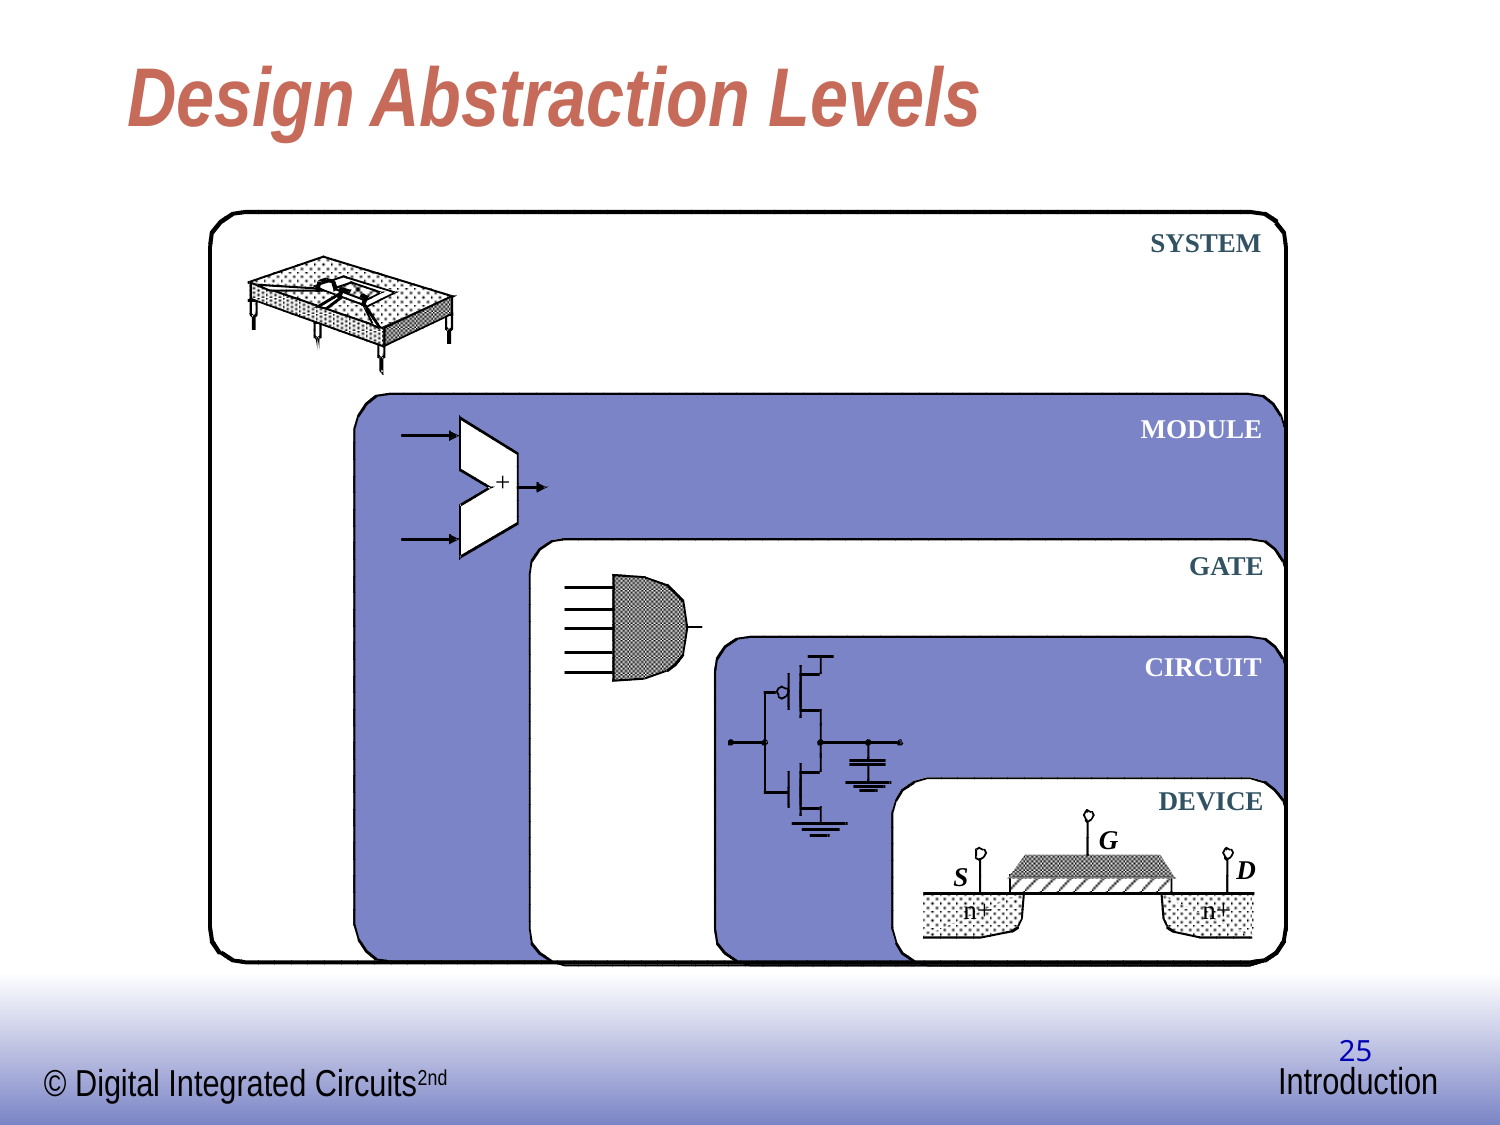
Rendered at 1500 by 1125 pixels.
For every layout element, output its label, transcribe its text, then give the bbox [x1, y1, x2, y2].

text_box + [495, 464, 511, 498]
text_box [714, 636, 749, 960]
text_box [528, 538, 564, 960]
text_box [928, 777, 1284, 807]
text_box n+ [963, 895, 993, 926]
text_box [343, 296, 361, 306]
text_box [208, 209, 1288, 965]
text_box [531, 541, 1284, 960]
text_box [361, 297, 368, 306]
text_box [386, 296, 454, 347]
text_box [1232, 897, 1252, 933]
text_box [449, 316, 454, 331]
text_box D [1236, 852, 1256, 886]
text_box [459, 415, 519, 455]
text_box [926, 897, 963, 932]
text_box [317, 293, 338, 308]
text_box [356, 395, 1284, 960]
text_box [449, 430, 457, 439]
text_box [332, 275, 400, 307]
text_box [1016, 918, 1023, 927]
text_box [894, 780, 1284, 960]
text_box [383, 295, 454, 329]
slide_number 25 [1074, 1025, 1388, 1100]
text_box [1164, 895, 1202, 914]
text_box [728, 739, 735, 746]
text_box [1162, 919, 1169, 927]
text_box [326, 277, 338, 290]
text_box [717, 638, 1284, 960]
text_box [367, 291, 390, 305]
text_box [1014, 857, 1170, 876]
title Design Abstraction Levels [112, 24, 1388, 150]
text_box [459, 489, 519, 561]
text_box [776, 685, 790, 700]
text_box [313, 298, 341, 310]
text_box [645, 669, 667, 680]
text_box [339, 287, 350, 294]
text_box DEVICE [1158, 783, 1264, 816]
text_box [317, 277, 328, 284]
text_box n+ [1202, 895, 1232, 926]
text_box [975, 846, 988, 861]
text_box [377, 348, 386, 376]
text_box [343, 293, 362, 301]
text_box [337, 281, 386, 301]
text_box [386, 299, 450, 343]
text_box [924, 895, 1022, 936]
text_box [612, 677, 645, 682]
text_box GATE [1189, 548, 1264, 581]
text_box [336, 278, 351, 285]
text_box [1222, 846, 1234, 861]
text_box [565, 538, 1284, 568]
text_box [1009, 854, 1177, 879]
text_box [817, 739, 824, 746]
text_box [255, 283, 315, 292]
text_box [321, 283, 333, 292]
text_box [325, 290, 336, 295]
text_box [249, 298, 386, 348]
text_box [536, 482, 545, 491]
text_box SYSTEM [1150, 225, 1262, 259]
text_box [274, 292, 317, 306]
text_box [865, 739, 872, 746]
text_box [615, 577, 686, 679]
text_box [353, 392, 389, 960]
text_box [750, 635, 1284, 666]
text_box [923, 927, 1019, 939]
text_box [313, 325, 322, 350]
text_box [345, 284, 376, 296]
text_box [897, 739, 903, 746]
text_box CIRCUIT [1144, 649, 1262, 683]
text_box [1229, 925, 1255, 937]
text_box [459, 436, 495, 538]
text_box [337, 289, 344, 298]
text_box [200, 200, 1300, 977]
text_box [252, 285, 383, 344]
text_box [363, 304, 382, 330]
text_box S [953, 858, 969, 892]
text_box [1011, 879, 1170, 892]
text_box [761, 739, 768, 746]
text_box [255, 258, 447, 326]
text_box [1163, 895, 1248, 936]
text_box [361, 293, 370, 299]
text_box [461, 421, 516, 554]
text_box [315, 281, 322, 290]
text_box [1082, 809, 1095, 823]
text_box [993, 897, 1010, 905]
text_box [615, 574, 689, 627]
text_box [1166, 926, 1253, 939]
text_box [254, 302, 258, 317]
text_box [390, 392, 1284, 429]
text_box [1172, 897, 1202, 911]
text_box [249, 255, 452, 296]
text_box [1021, 895, 1025, 919]
text_box G [1098, 822, 1119, 856]
text_box [1160, 895, 1165, 919]
text_box [449, 534, 457, 543]
text_box [249, 313, 254, 328]
text_box [891, 777, 927, 960]
text_box MODULE [1140, 410, 1263, 444]
text_box [667, 628, 689, 672]
text_box [445, 328, 450, 342]
